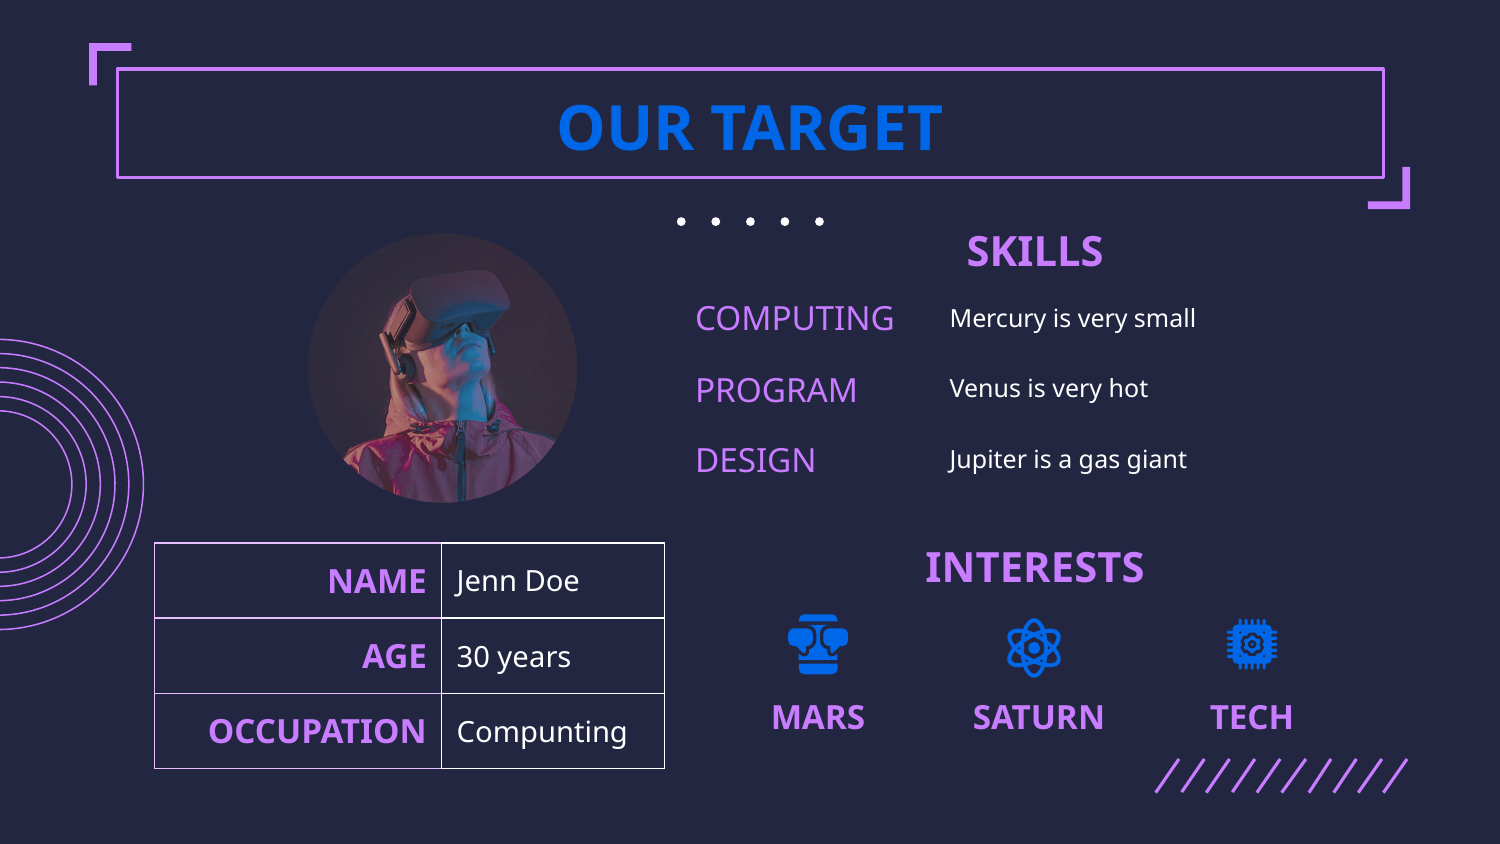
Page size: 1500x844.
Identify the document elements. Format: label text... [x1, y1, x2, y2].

table_cell OCCUPATION [155, 694, 441, 768]
text_box INTERESTS [854, 536, 1217, 596]
table_cell Compunting [442, 694, 664, 768]
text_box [88, 42, 1411, 210]
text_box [676, 216, 825, 227]
text_box SATURN [916, 687, 1129, 746]
table_cell 30 years [442, 619, 664, 693]
text_box PROGRAM [695, 356, 934, 422]
text_box Jupiter is a gas giant [934, 413, 1347, 505]
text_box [1226, 618, 1278, 670]
text_box MARS [695, 687, 916, 746]
table_header NAME [155, 544, 441, 617]
text_box DESIGN [695, 426, 934, 492]
table_cell AGE [155, 619, 441, 693]
picture [307, 232, 578, 504]
text_box SKILLS [854, 220, 1217, 279]
text_box COMPUTING [695, 284, 934, 350]
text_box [1005, 617, 1065, 678]
text_box Venus is very hot [934, 341, 1347, 413]
table_header Jenn Doe [442, 544, 664, 617]
text_box TECH [1129, 687, 1376, 746]
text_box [787, 613, 849, 675]
text_box Mercury is very small [934, 271, 1347, 341]
